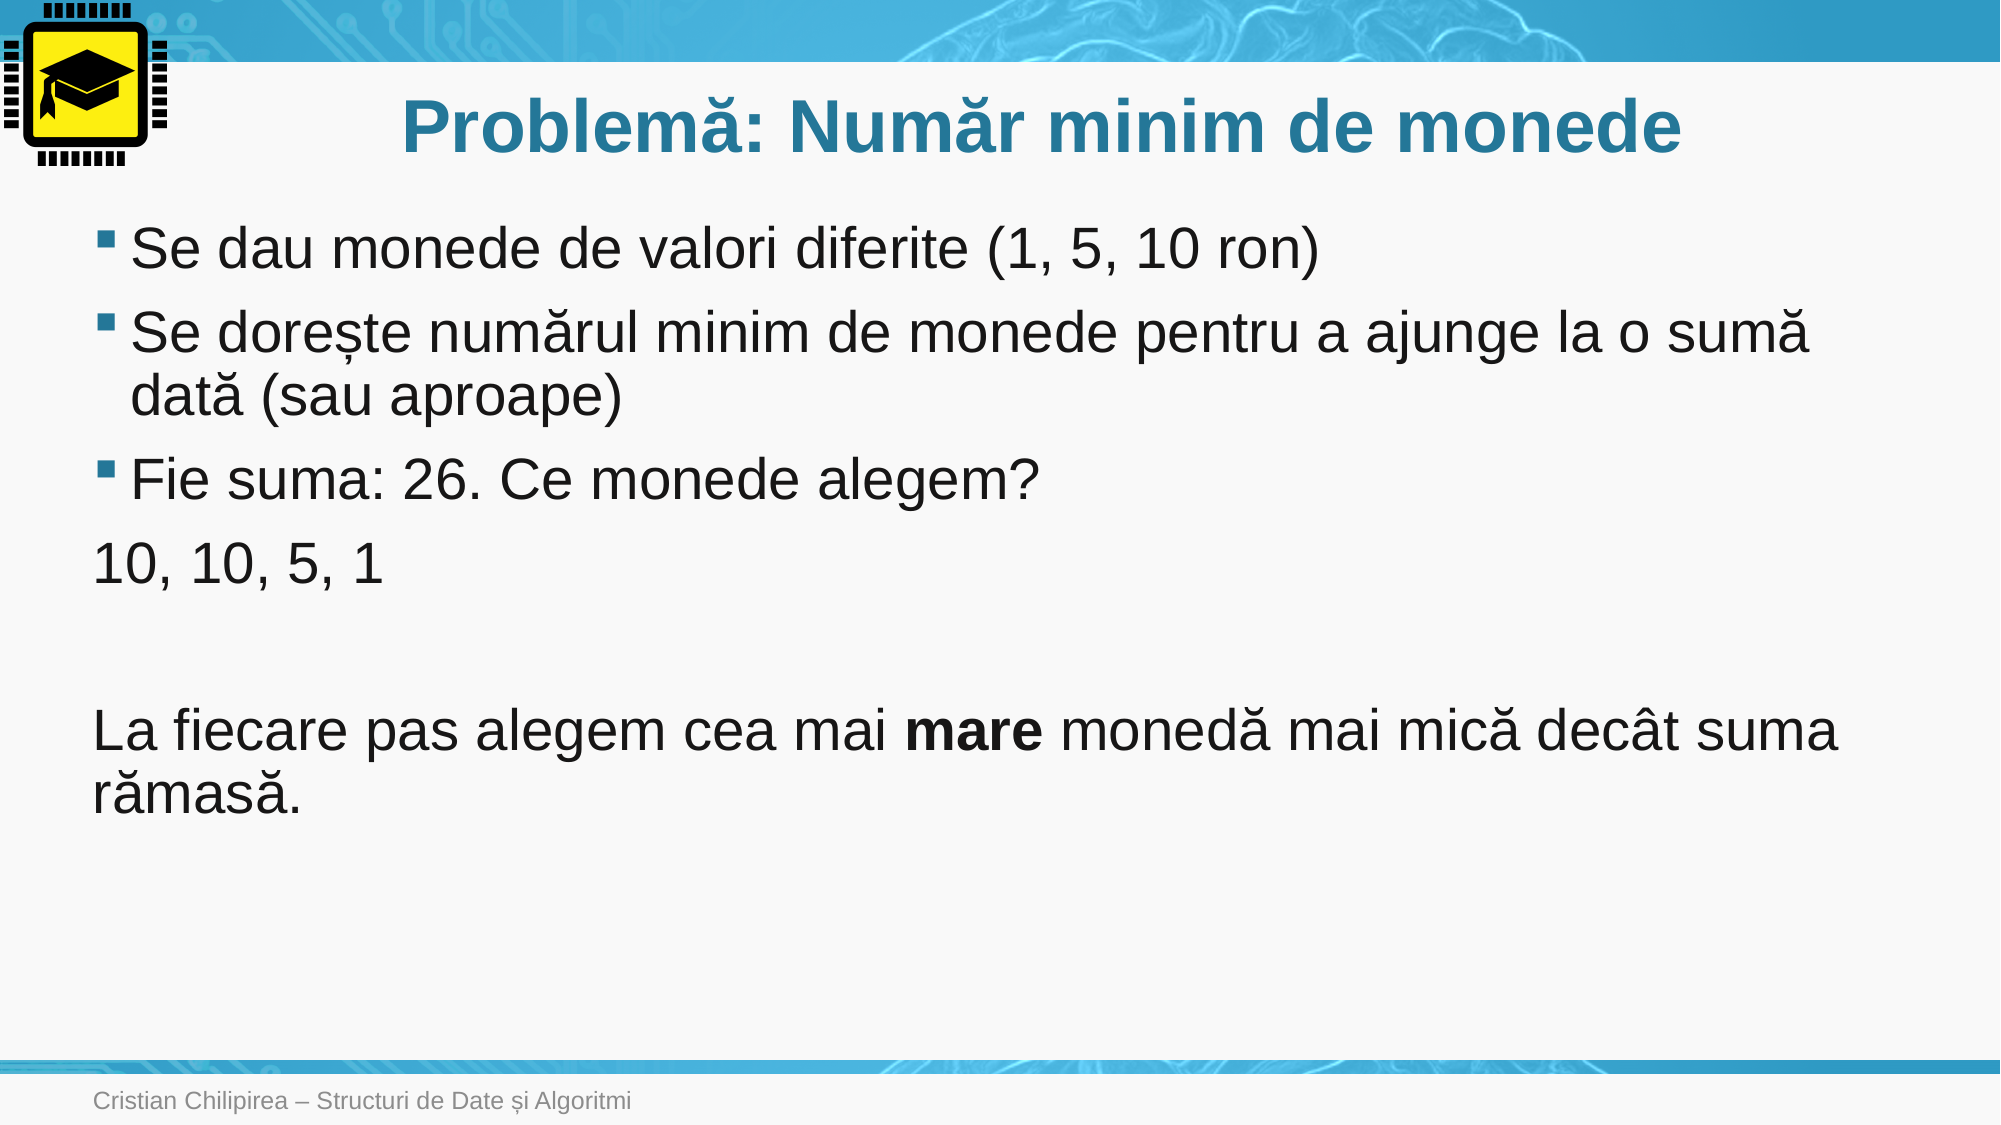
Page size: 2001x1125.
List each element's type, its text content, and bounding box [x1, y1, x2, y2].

picture [0, 0, 2000, 166]
picture [0, 1060, 2000, 1074]
list Se dau monede de valori diferite (1, 5, 10 ron) Se dorește numărul minim de monede pentru a ajunge la o sumă dată (sau aproape) Fie suma: 26. Ce monede alegem? 10, 10, 5, 1 La fiecare pas alegem cea mai mare monedă mai mică decât suma rămasă. [77, 210, 1915, 1033]
footer Cristian Chilipirea – Structuri de Date și Algoritmi [77, 1073, 1338, 1125]
title Problemă: Număr minim de monede [170, 76, 1915, 180]
